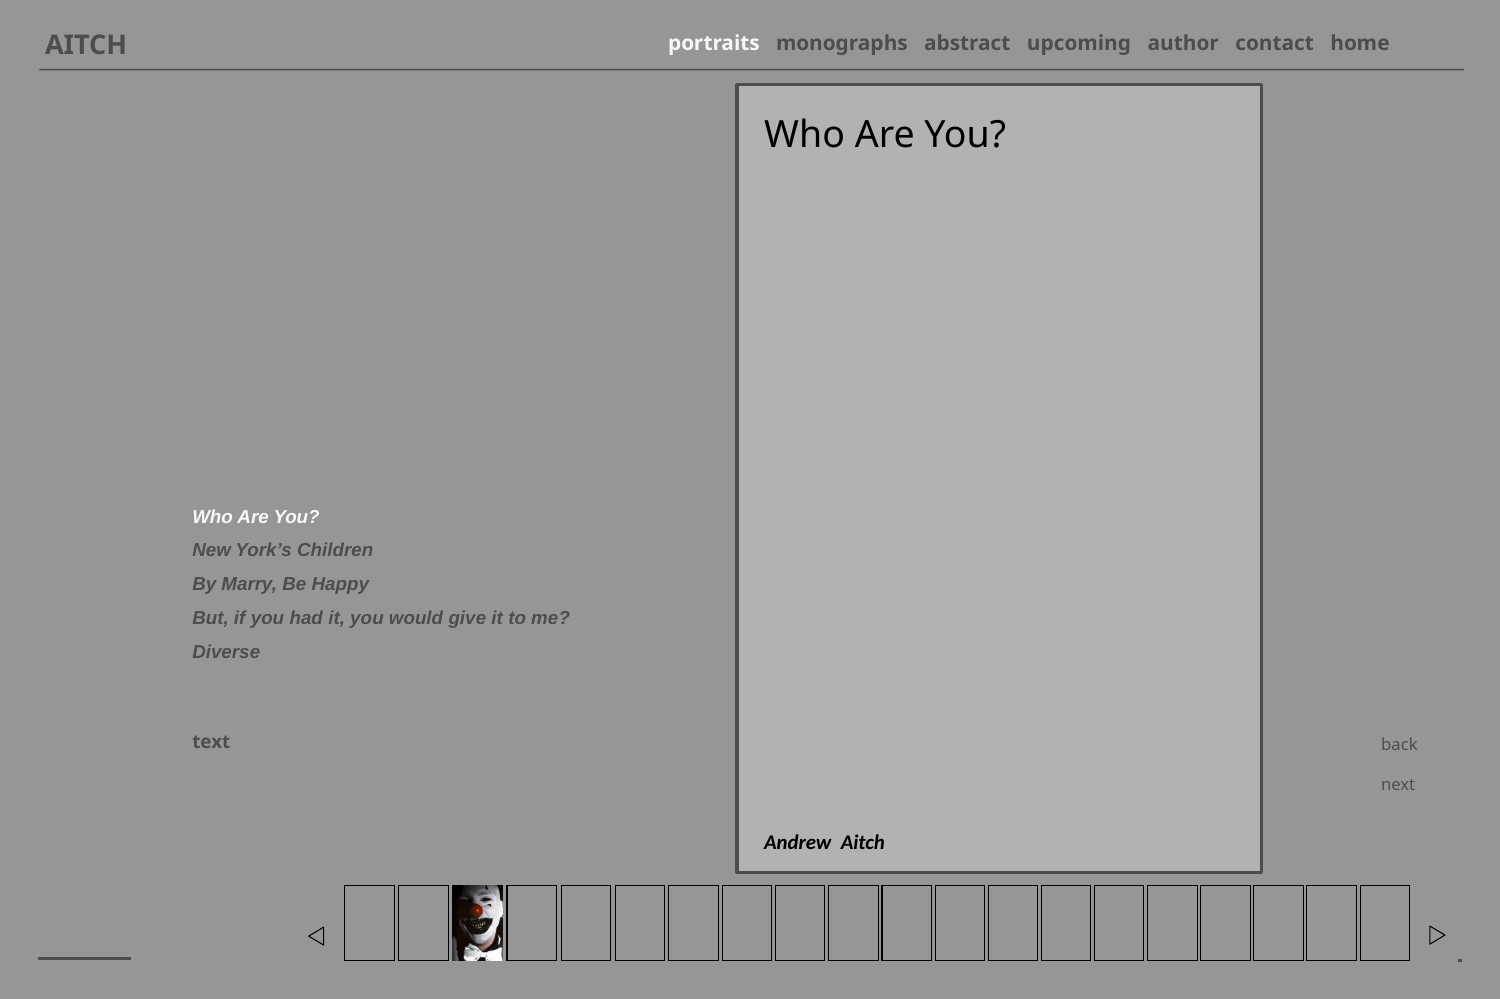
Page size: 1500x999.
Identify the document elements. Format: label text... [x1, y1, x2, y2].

text_box portraits monographs abstract upcoming author contact home [653, 22, 1497, 63]
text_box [503, 885, 1410, 961]
text_box [735, 83, 1263, 874]
text_box [306, 925, 326, 947]
text_box AITCH [30, 20, 143, 68]
text_box Who Are You? Andrew Aitch [749, 102, 1252, 862]
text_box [343, 885, 451, 961]
text_box back next [1366, 726, 1438, 802]
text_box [452, 885, 503, 961]
text_box [1427, 924, 1448, 946]
text_box Who Are You? New York’s Children By Marry, Be Happy But, if you had it, you would give it to me? Diverse text [177, 485, 668, 844]
